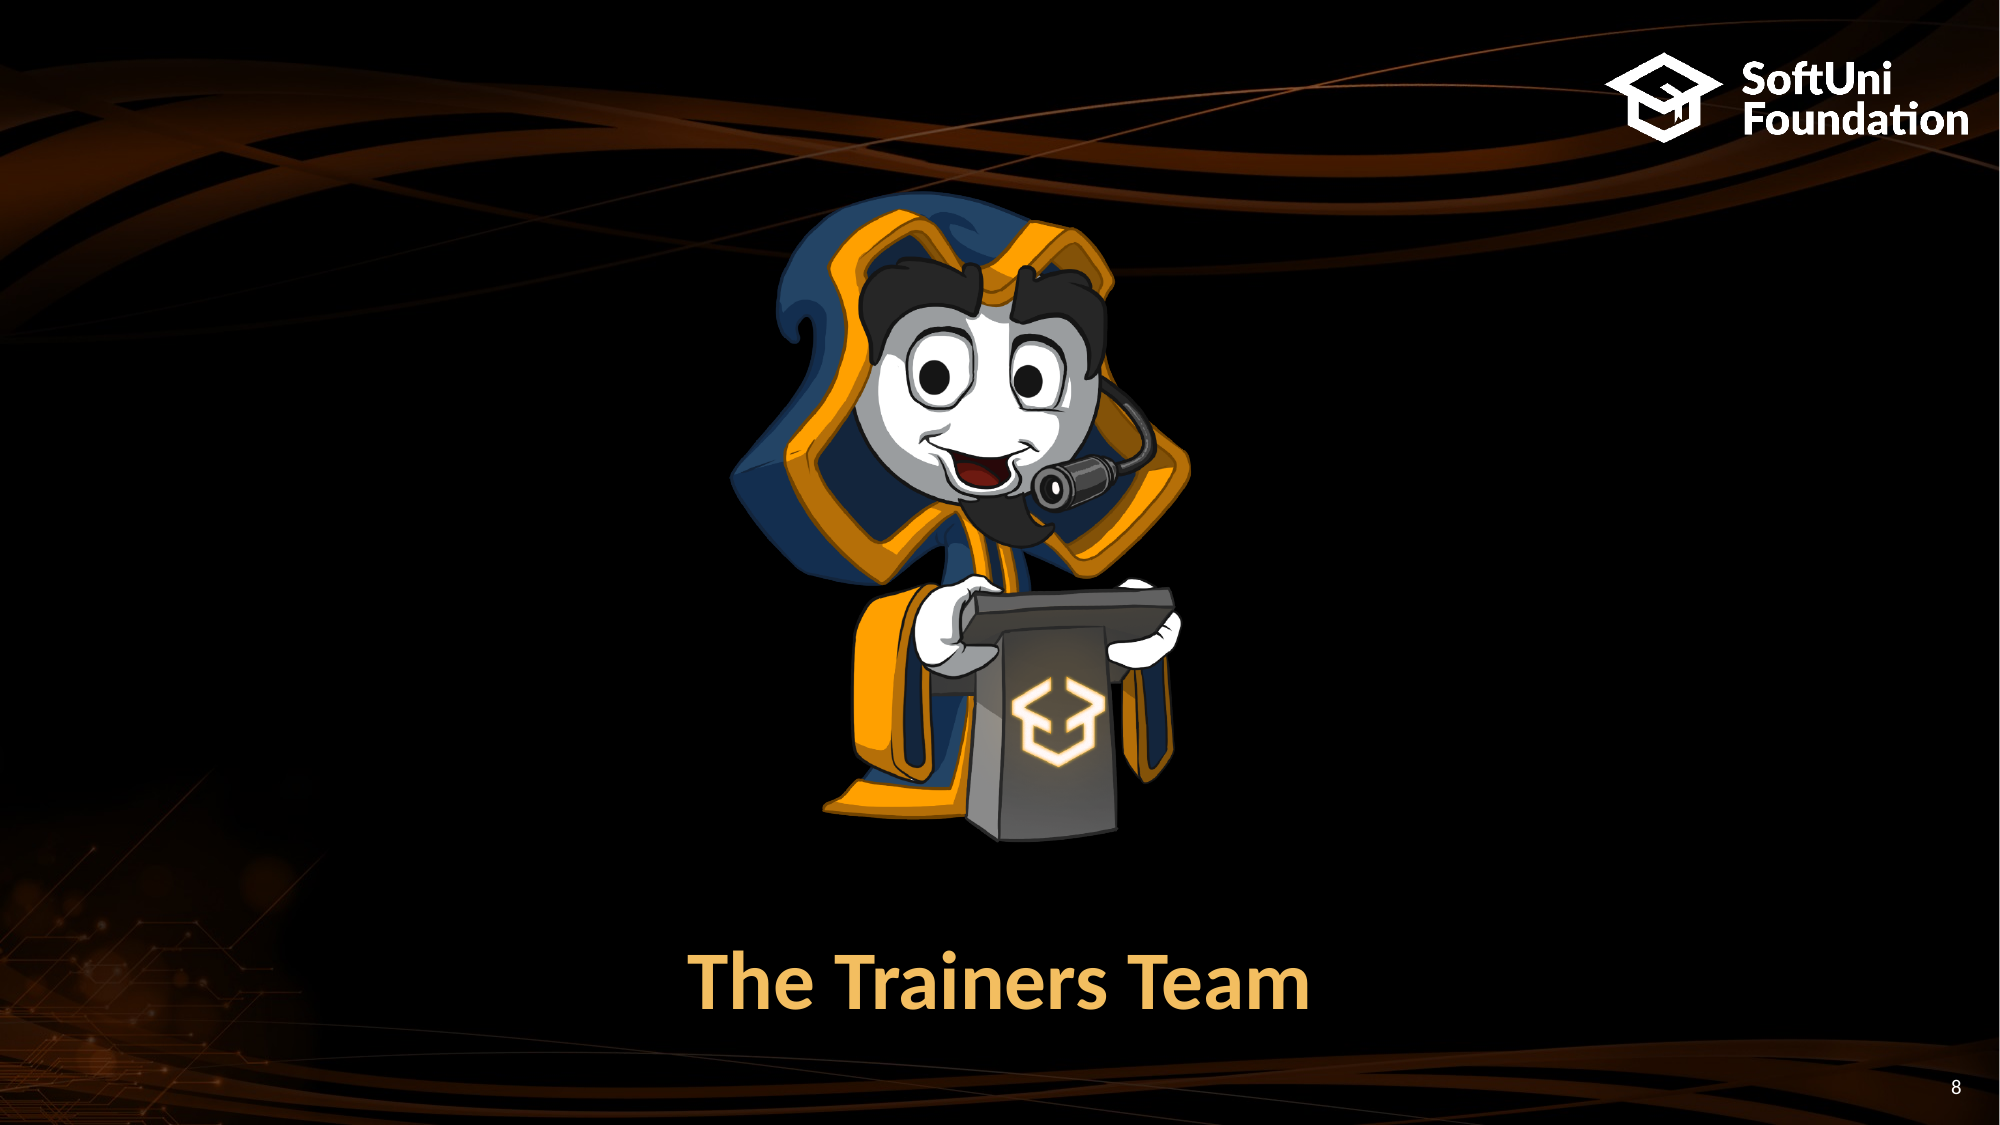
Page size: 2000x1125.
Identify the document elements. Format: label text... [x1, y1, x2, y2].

title The Trainers Team [266, 915, 1734, 1050]
slide_number 8 [1897, 1070, 1968, 1103]
picture [0, 0, 2000, 1125]
